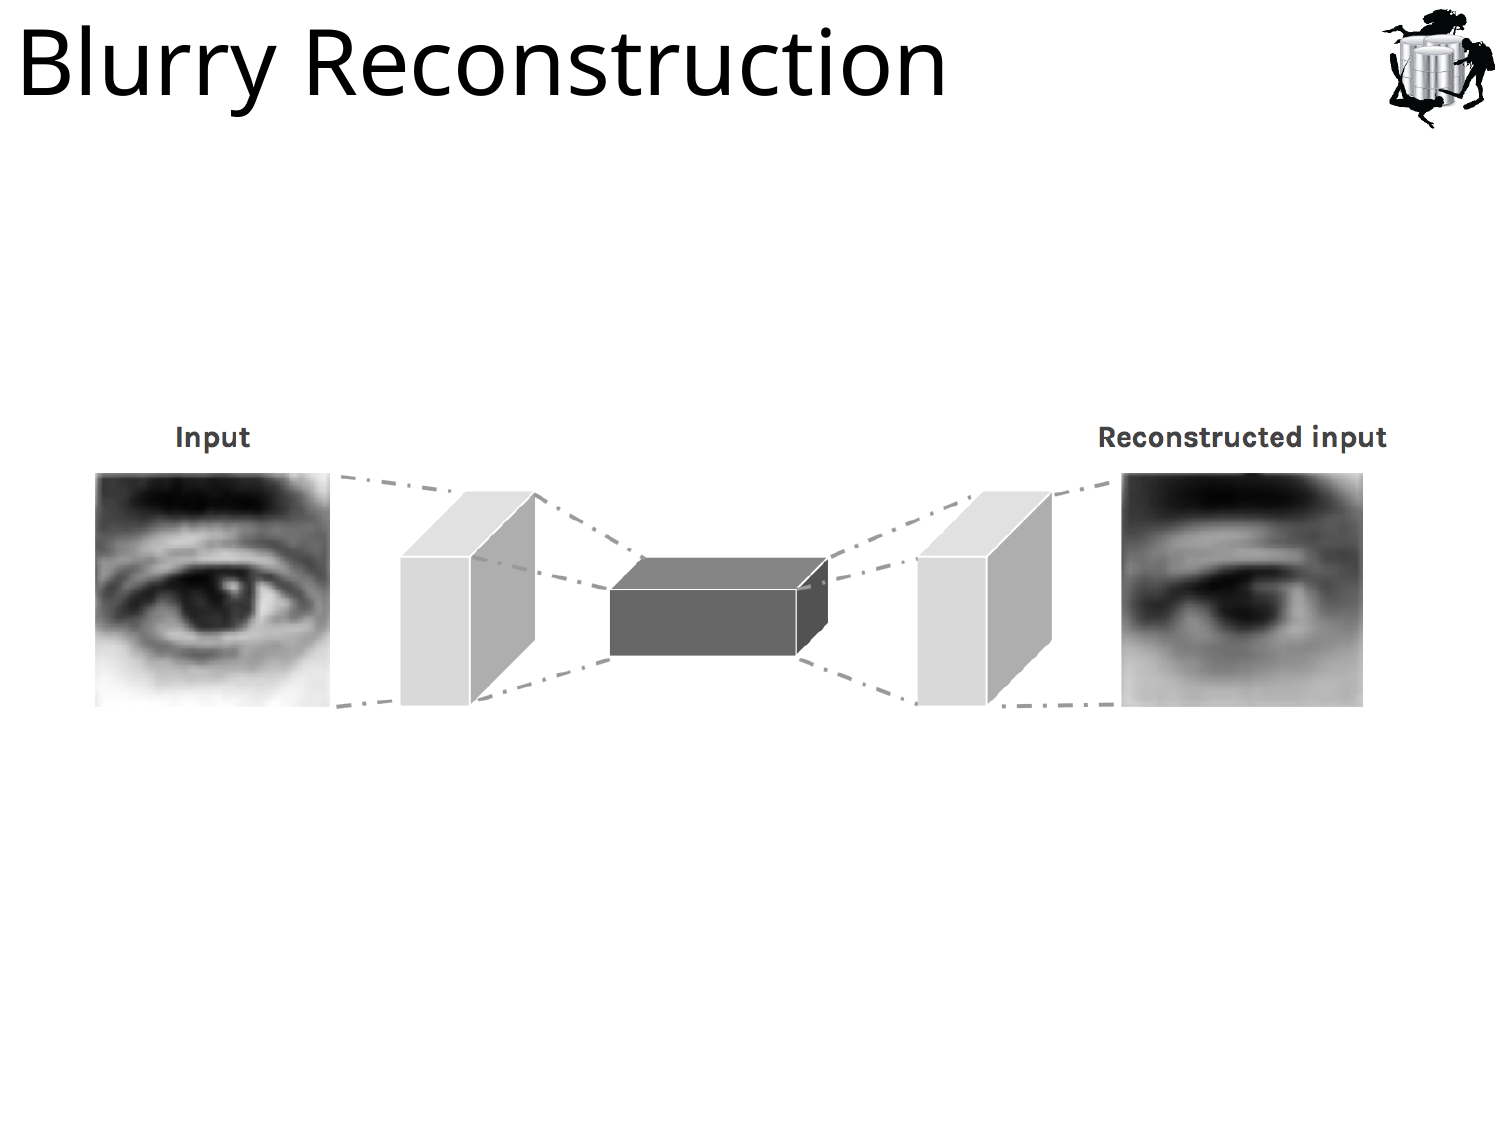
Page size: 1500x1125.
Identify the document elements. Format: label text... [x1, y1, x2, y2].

title Blurry Reconstruction [0, 0, 1377, 131]
picture [1377, 5, 1498, 131]
picture [62, 382, 1398, 742]
